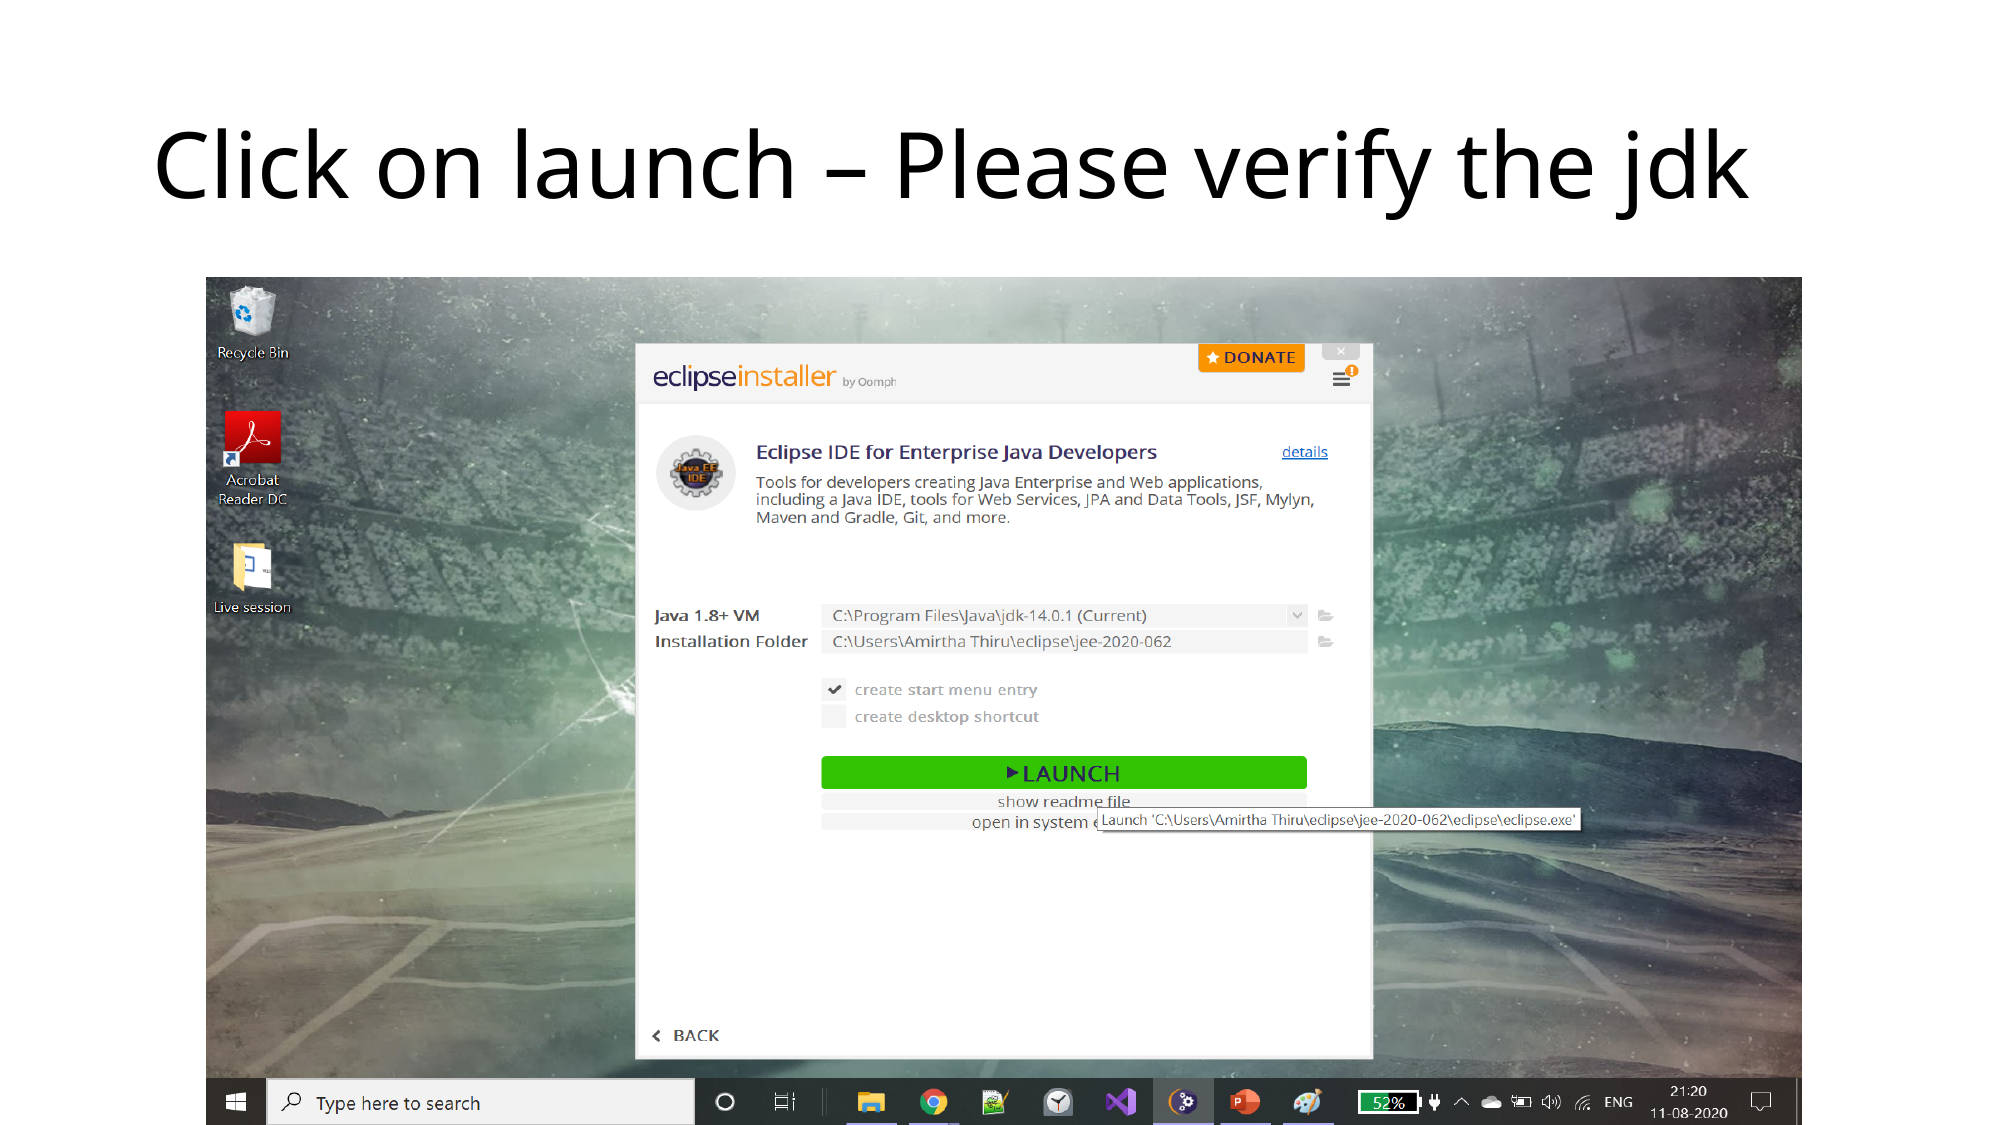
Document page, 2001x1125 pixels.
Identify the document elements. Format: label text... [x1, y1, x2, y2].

title Click on launch – Please verify the jdk [137, 59, 1863, 278]
picture [206, 277, 1802, 1125]
